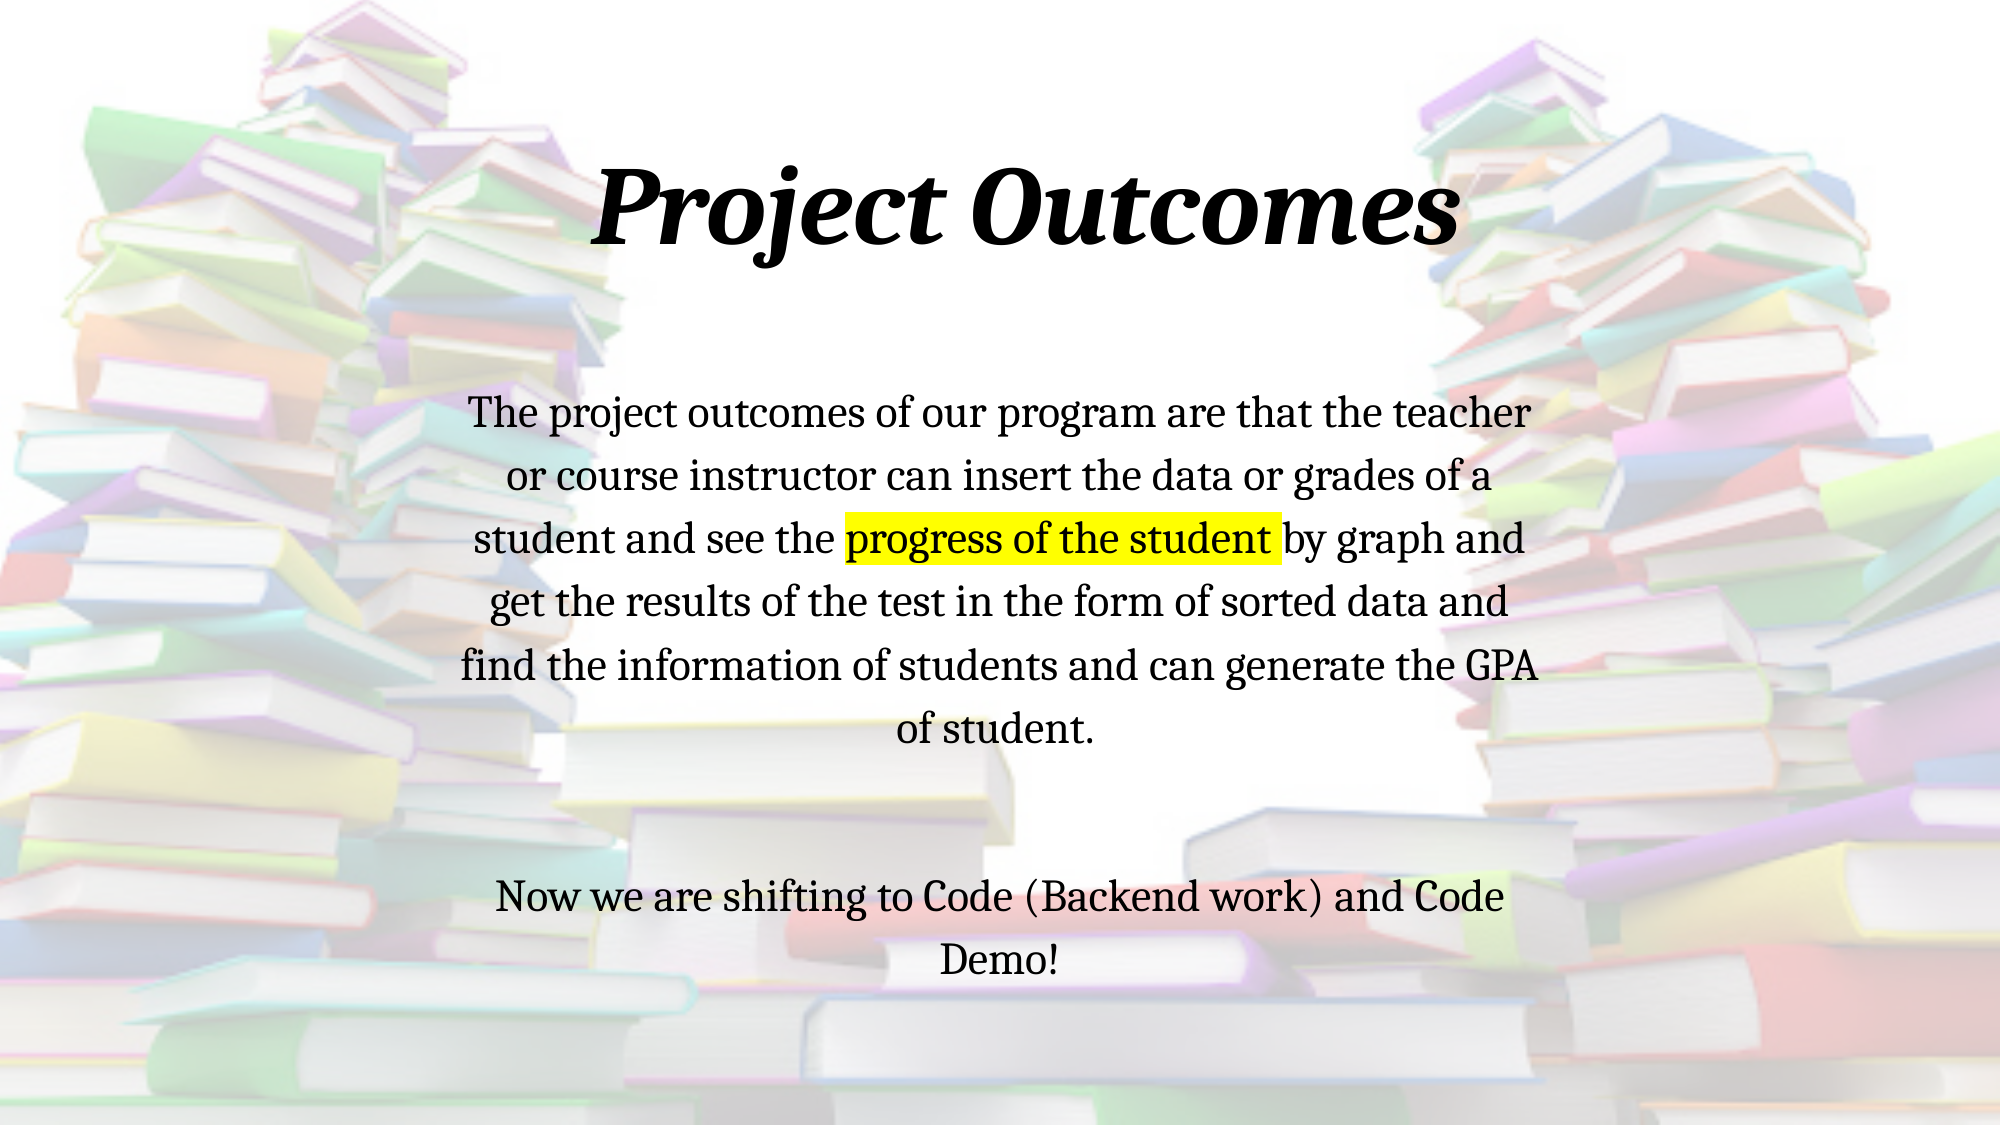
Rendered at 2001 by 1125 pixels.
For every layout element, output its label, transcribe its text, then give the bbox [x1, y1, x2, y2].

title Project Outcomes [523, 99, 1529, 317]
text_box The project outcomes of our program are that the teacher or course instructor can insert the data or grades of a student and see the progress of the student by graph and get the results of the test in the form of sorted data and find the information of students and can generate the GPA of student. Now we are shifting to Code (Backend work) and Code Demo! [435, 365, 1565, 992]
